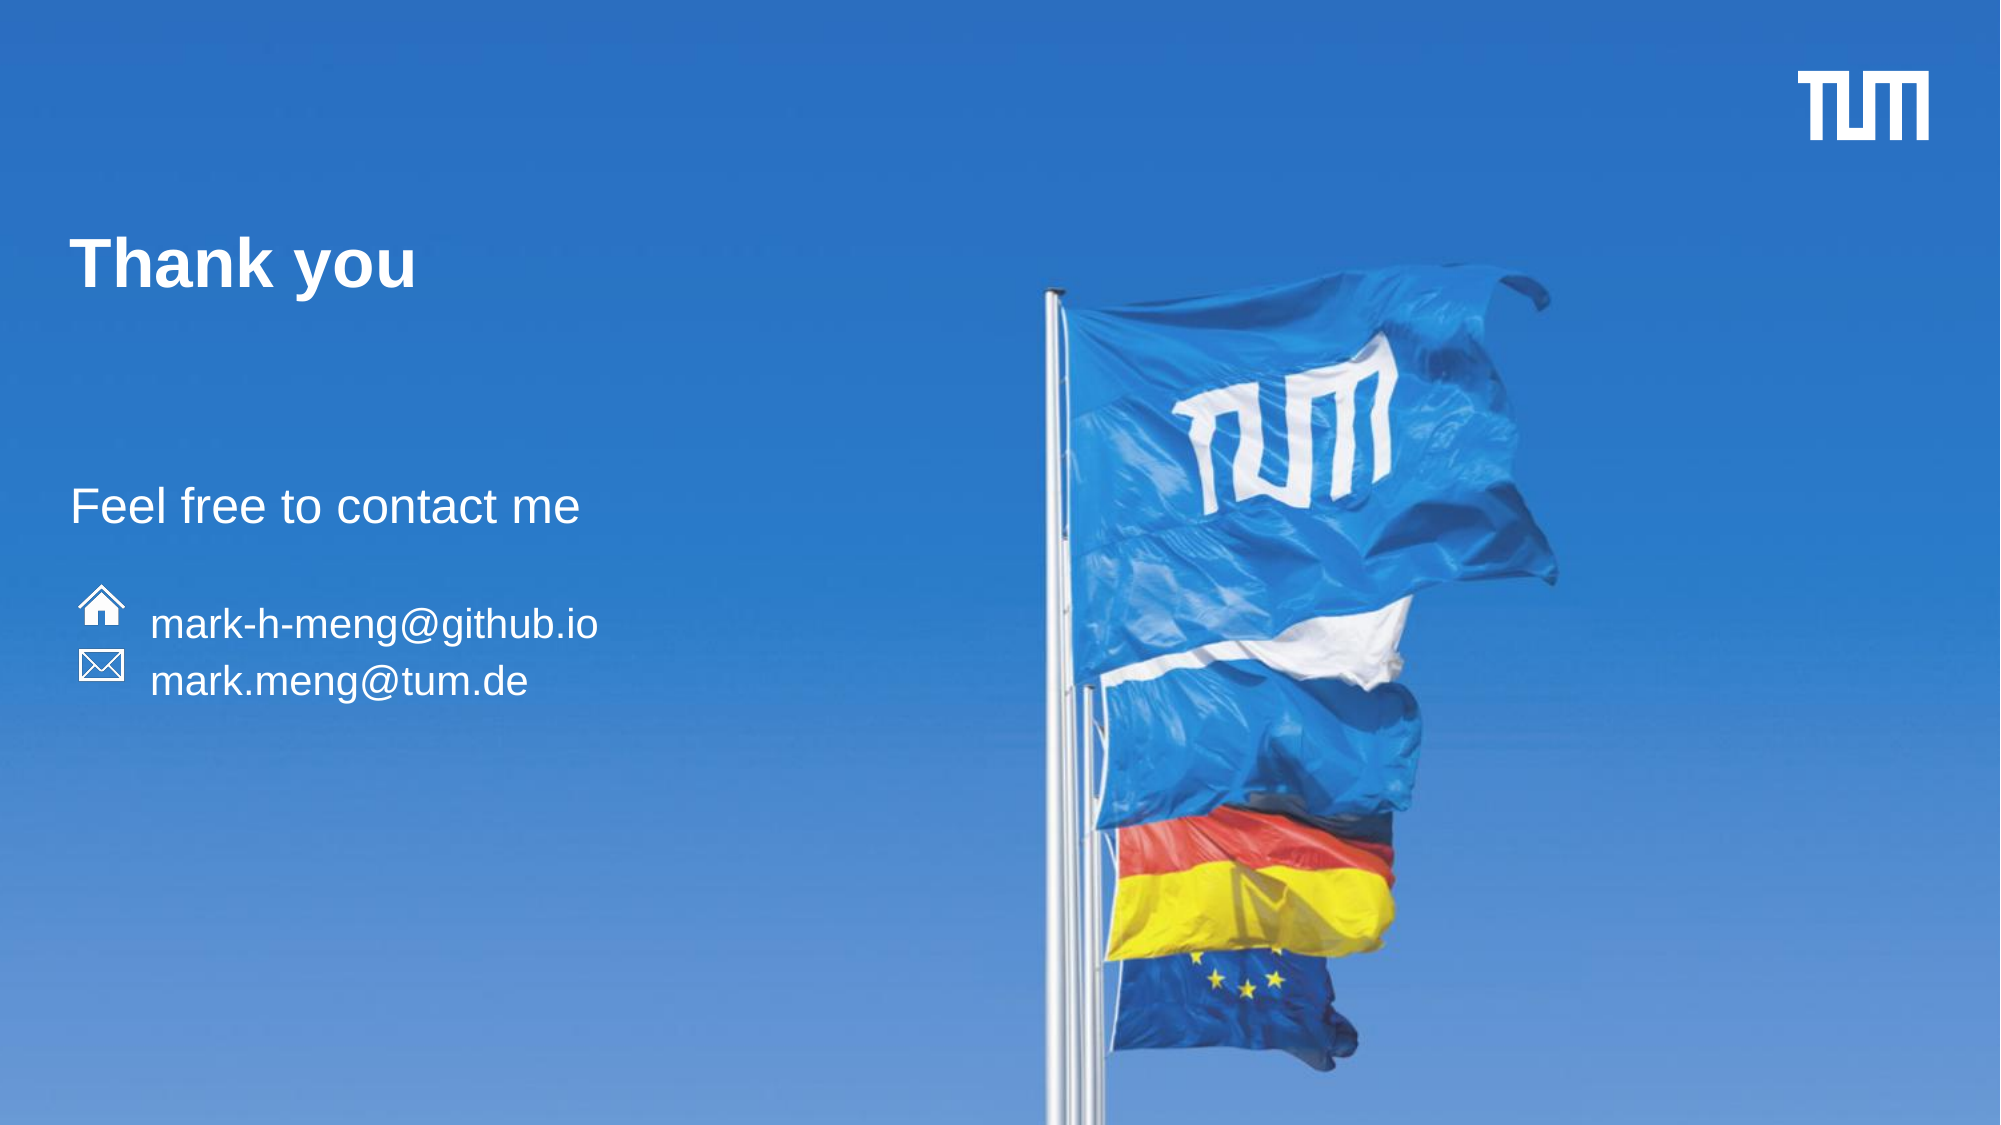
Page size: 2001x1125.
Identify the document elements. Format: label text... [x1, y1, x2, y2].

title Thank you [69, 212, 741, 296]
picture [0, 0, 2000, 1125]
text_box Feel free to contact me mark-h-meng@github.io mark.meng@tum.de [69, 464, 871, 705]
